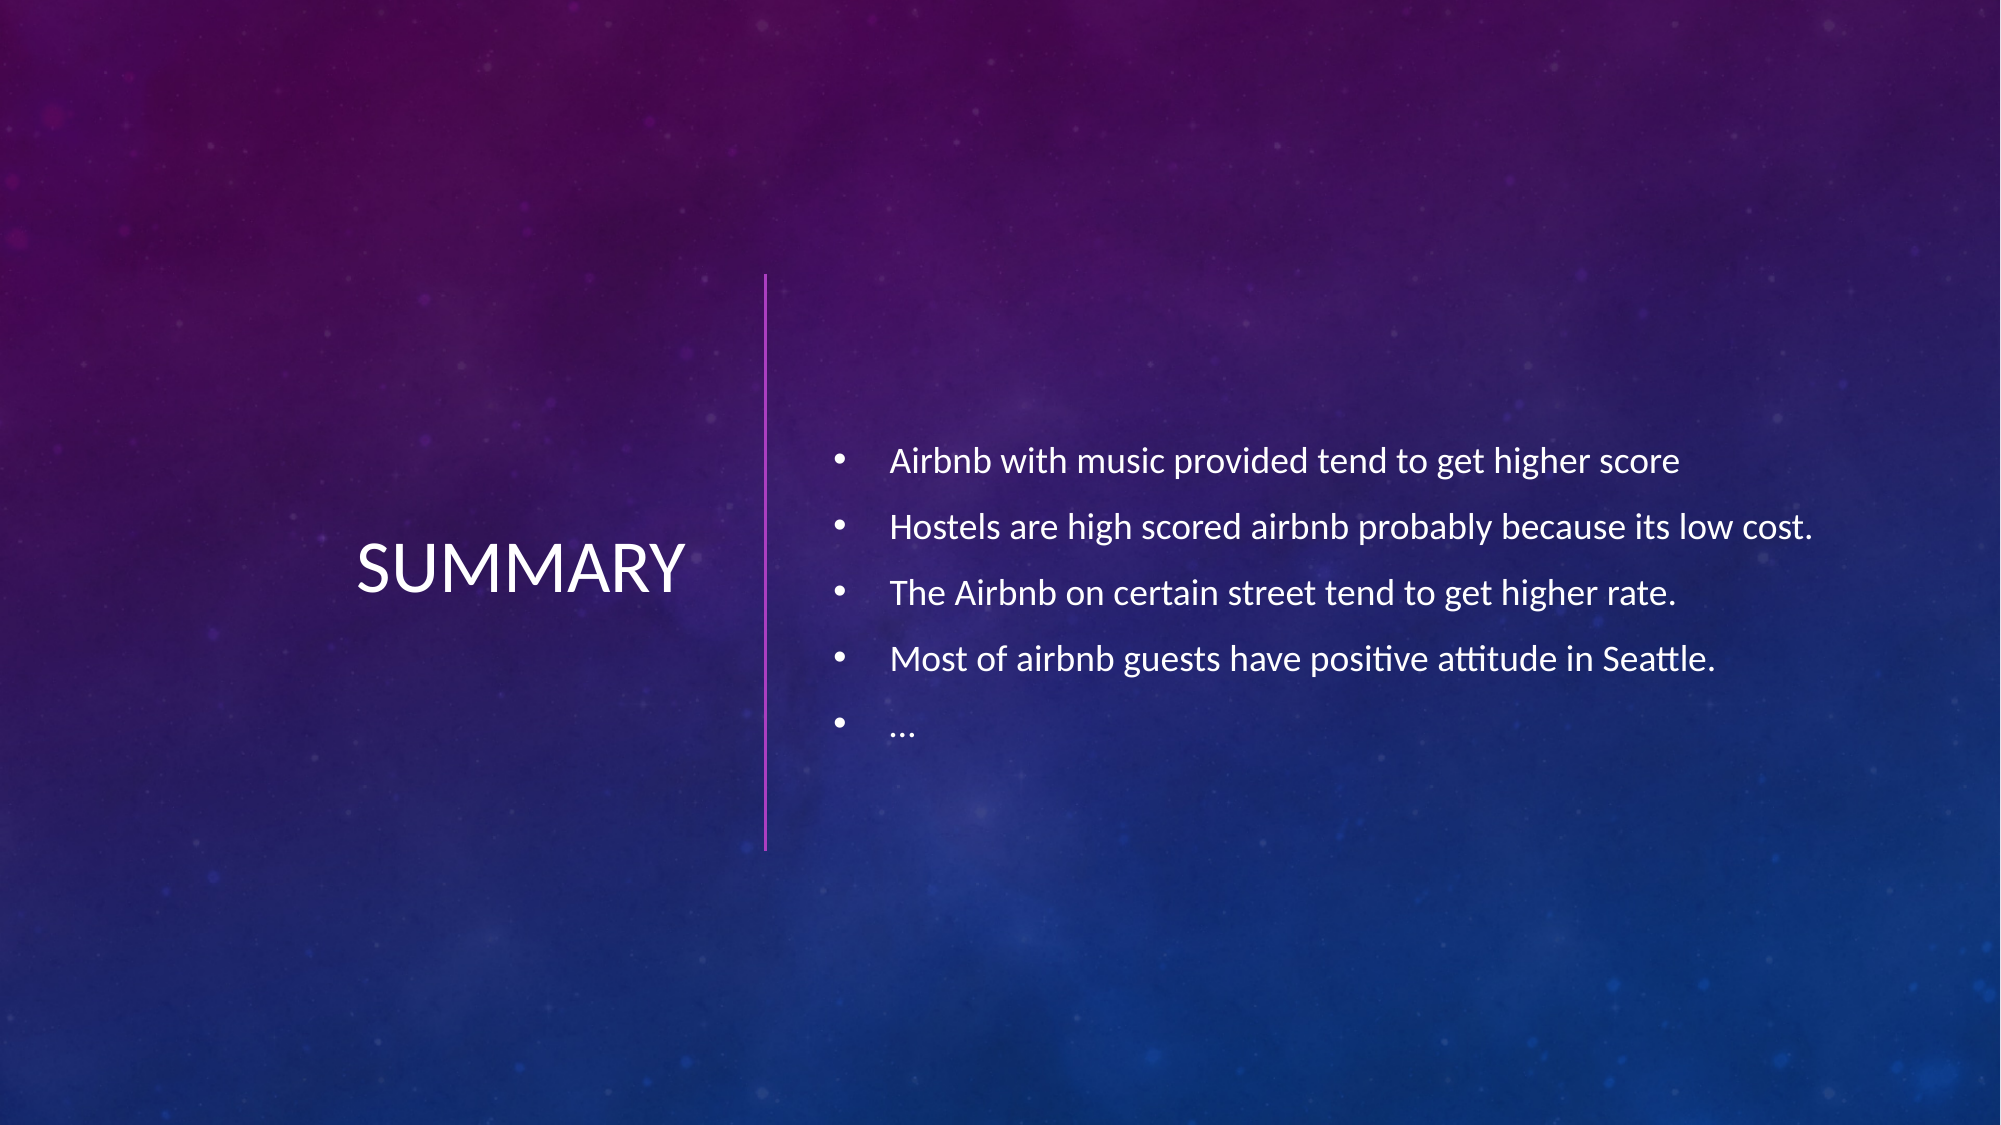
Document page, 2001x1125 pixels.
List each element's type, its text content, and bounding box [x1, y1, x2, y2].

title SUMMARY [0, 188, 702, 937]
text_box [0, 0, 2000, 1125]
text_box Airbnb with music provided tend to get higher score Hostels are high scored airbnb probably because its low cost. The Airbnb on certain street tend to get higher rate. Most of airbnb guests have positive attitude in Seattle. … [818, 188, 1888, 937]
